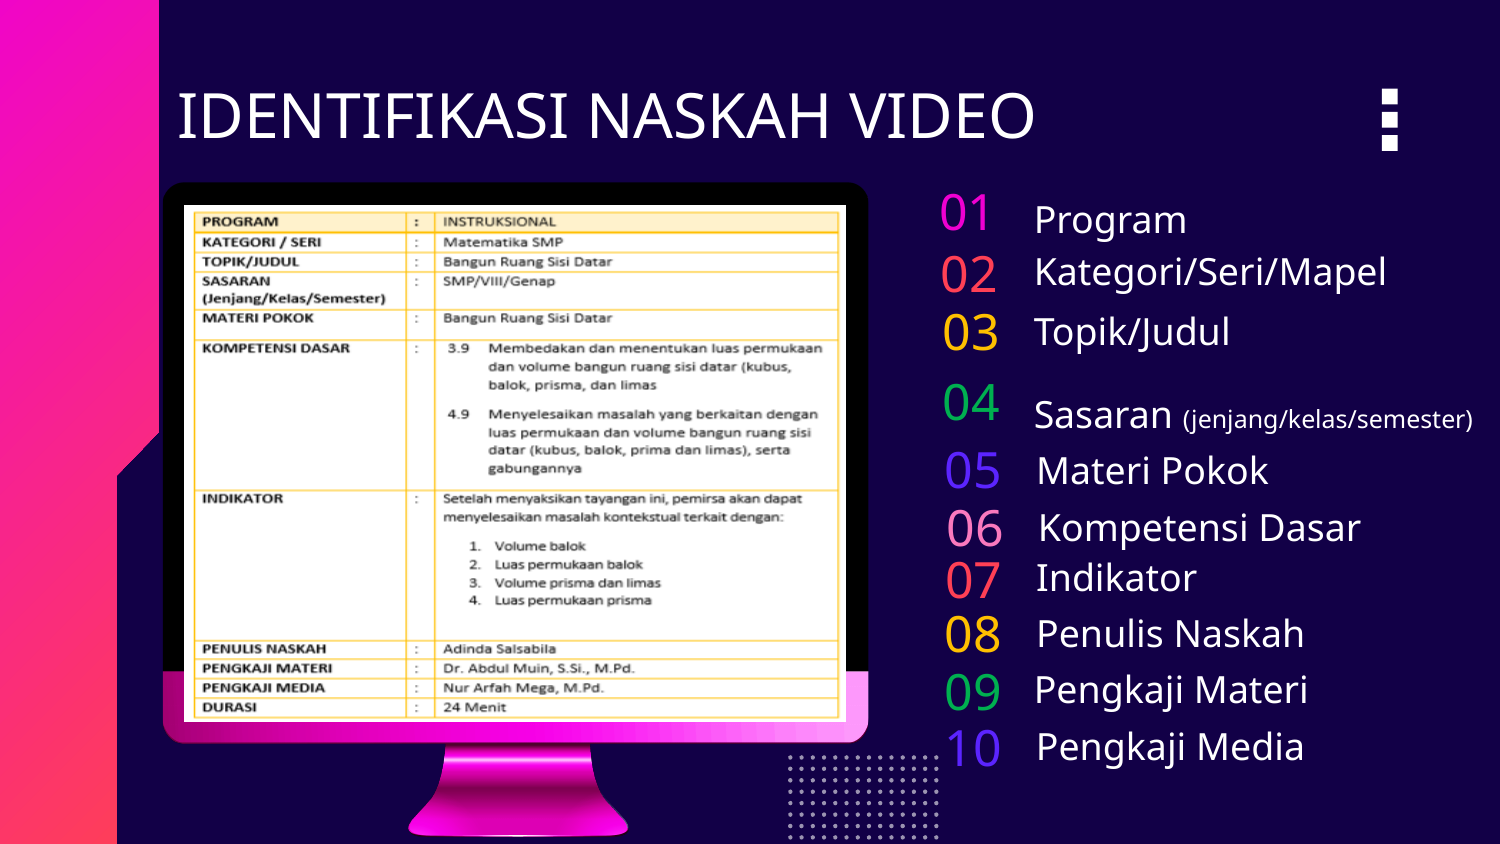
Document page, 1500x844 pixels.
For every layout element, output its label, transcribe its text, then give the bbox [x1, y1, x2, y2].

text_box Topik/Judul [1018, 306, 1446, 369]
text_box 07 [914, 561, 1017, 615]
text_box Pengkaji Media [1020, 721, 1448, 784]
text_box Penulis Naskah [1020, 608, 1448, 664]
text_box 08 [913, 615, 1017, 673]
subtitle Program [1018, 194, 1341, 245]
picture [162, 182, 869, 844]
text_box 06 [916, 509, 1019, 572]
text_box 10 [913, 729, 1017, 791]
title IDENTIFIKASI NASKAH VIDEO [162, 61, 1210, 182]
subtitle 01 [908, 193, 1012, 256]
text_box 04 [911, 383, 1015, 446]
text_box Kompetensi Dasar [1023, 502, 1450, 565]
text_box Sasaran (jenjang/kelas/semester) [1018, 389, 1500, 451]
subtitle Kategori/Seri/Mapel [1018, 245, 1446, 306]
text_box 05 [913, 452, 1017, 514]
subtitle 02 [910, 255, 1013, 318]
text_box Pengkaji Materi [1018, 664, 1500, 726]
text_box 03 [911, 313, 1015, 376]
text_box 09 [913, 673, 1017, 729]
text_box Materi Pokok [1020, 444, 1448, 507]
text_box Indikator [1020, 552, 1448, 608]
